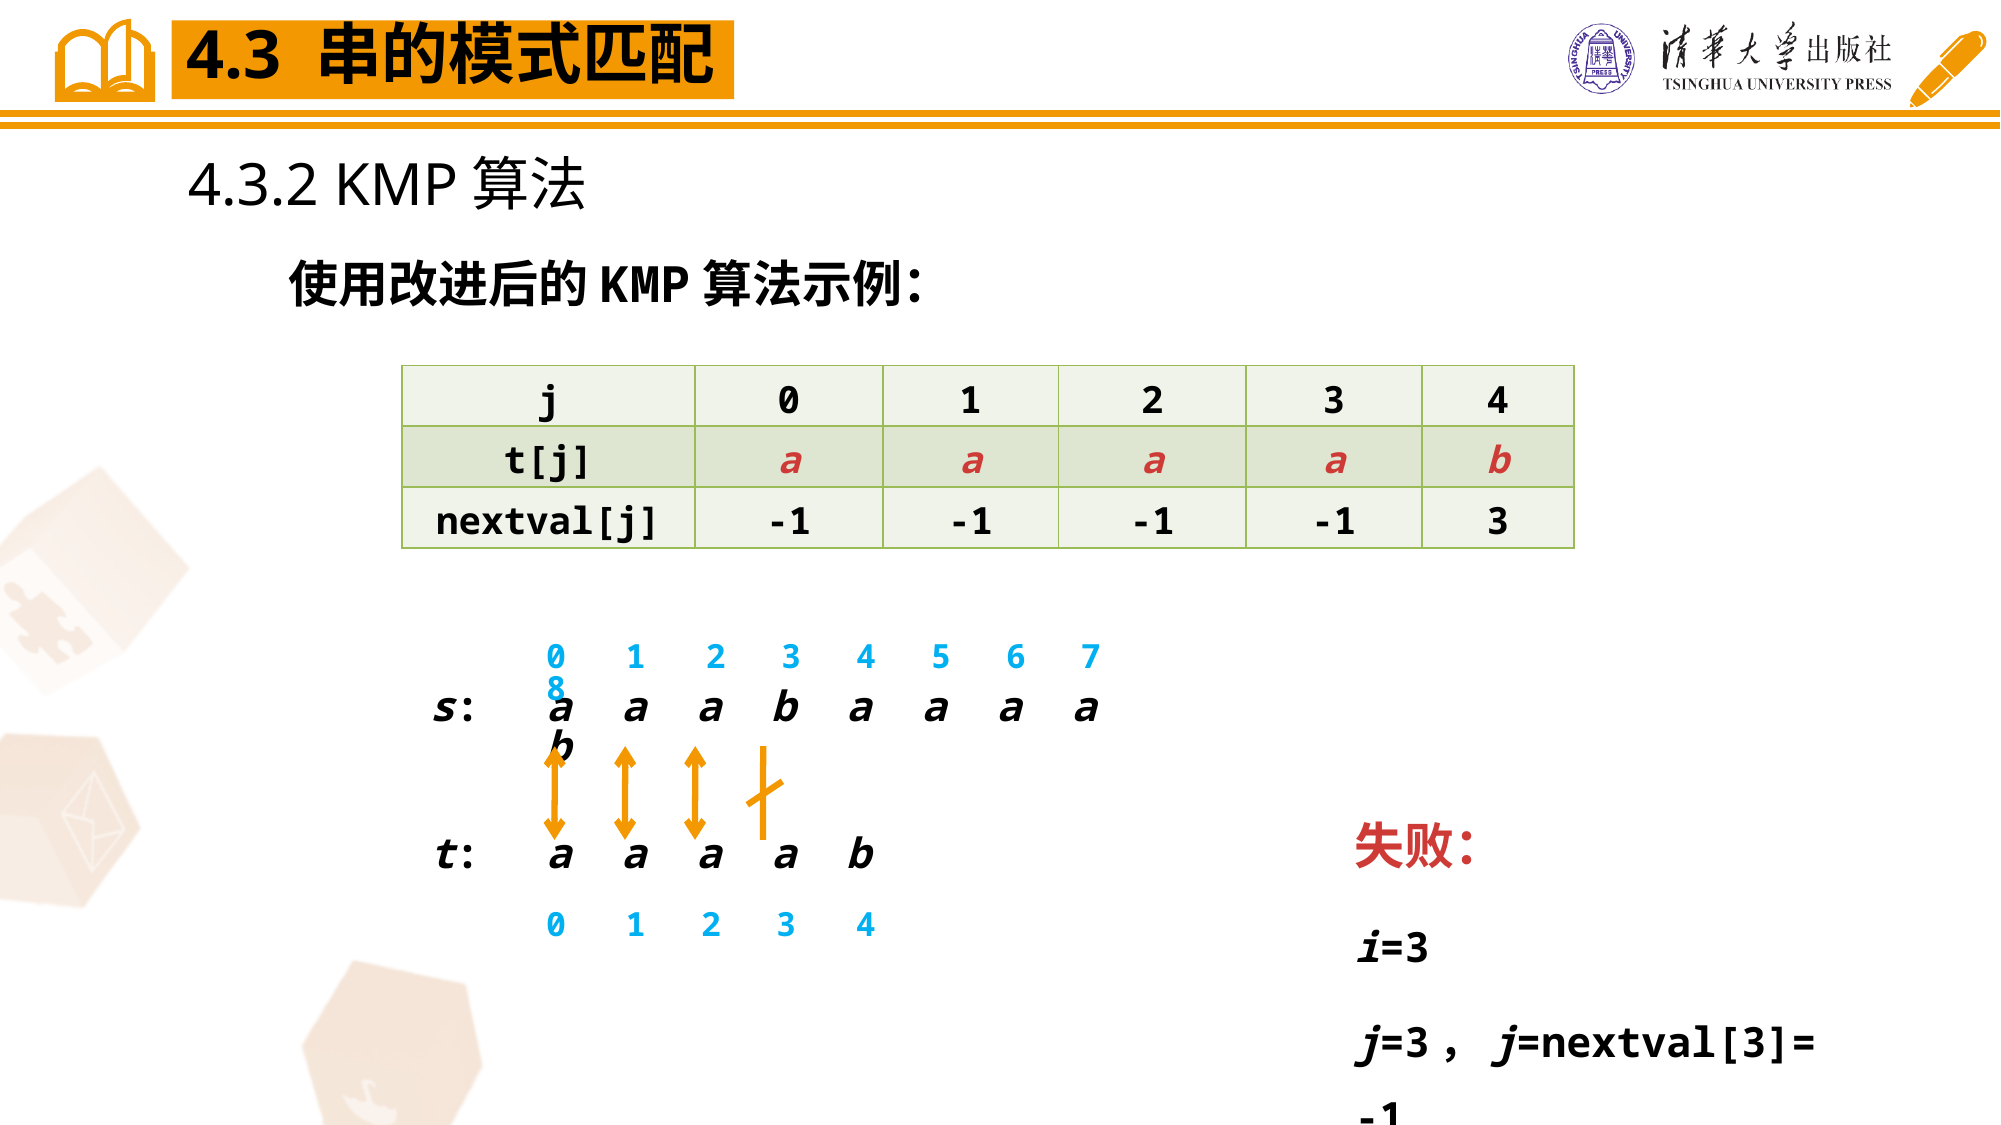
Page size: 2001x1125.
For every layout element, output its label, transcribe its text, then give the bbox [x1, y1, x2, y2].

table_cell a [1059, 427, 1245, 486]
text_box s: [402, 682, 508, 738]
table_cell 3 [1423, 488, 1573, 547]
table_header 2 [1059, 366, 1245, 425]
text_box 0 1 2 3 4 5 6 7 8 [531, 635, 1153, 714]
table_header 1 [884, 366, 1058, 425]
table_header j [403, 366, 694, 425]
table_cell a [696, 427, 882, 486]
text_box t: [402, 829, 508, 885]
text_box a a a b a a a a b [531, 714, 1141, 778]
text_box 4.3 串的模式匹配 [171, 20, 735, 100]
text_box 使用改进后的KMP算法示例： [273, 257, 977, 320]
table_cell -1 [1247, 488, 1421, 547]
table_header 0 [696, 366, 882, 425]
table_cell a [884, 427, 1058, 486]
text_box a a a a b [531, 829, 907, 885]
text_box 失败： i=3 j=3，j=nextval[3]=-1 [1339, 777, 1856, 1125]
table_cell b [1423, 427, 1573, 486]
table_cell nextval[j] [403, 488, 694, 547]
table_header 4 [1423, 366, 1573, 425]
picture [1936, 78, 1948, 90]
picture [1531, 0, 1973, 149]
text_box 0 1 2 3 4 [531, 903, 918, 950]
table_cell -1 [1059, 488, 1245, 547]
table_cell a [1247, 427, 1421, 486]
text_box 4.3.2 KMP算法 [173, 153, 1213, 225]
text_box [747, 745, 783, 841]
table_cell t[j] [403, 427, 694, 486]
table_cell -1 [696, 488, 882, 547]
table_header 3 [1247, 366, 1421, 425]
table_cell -1 [884, 488, 1058, 547]
